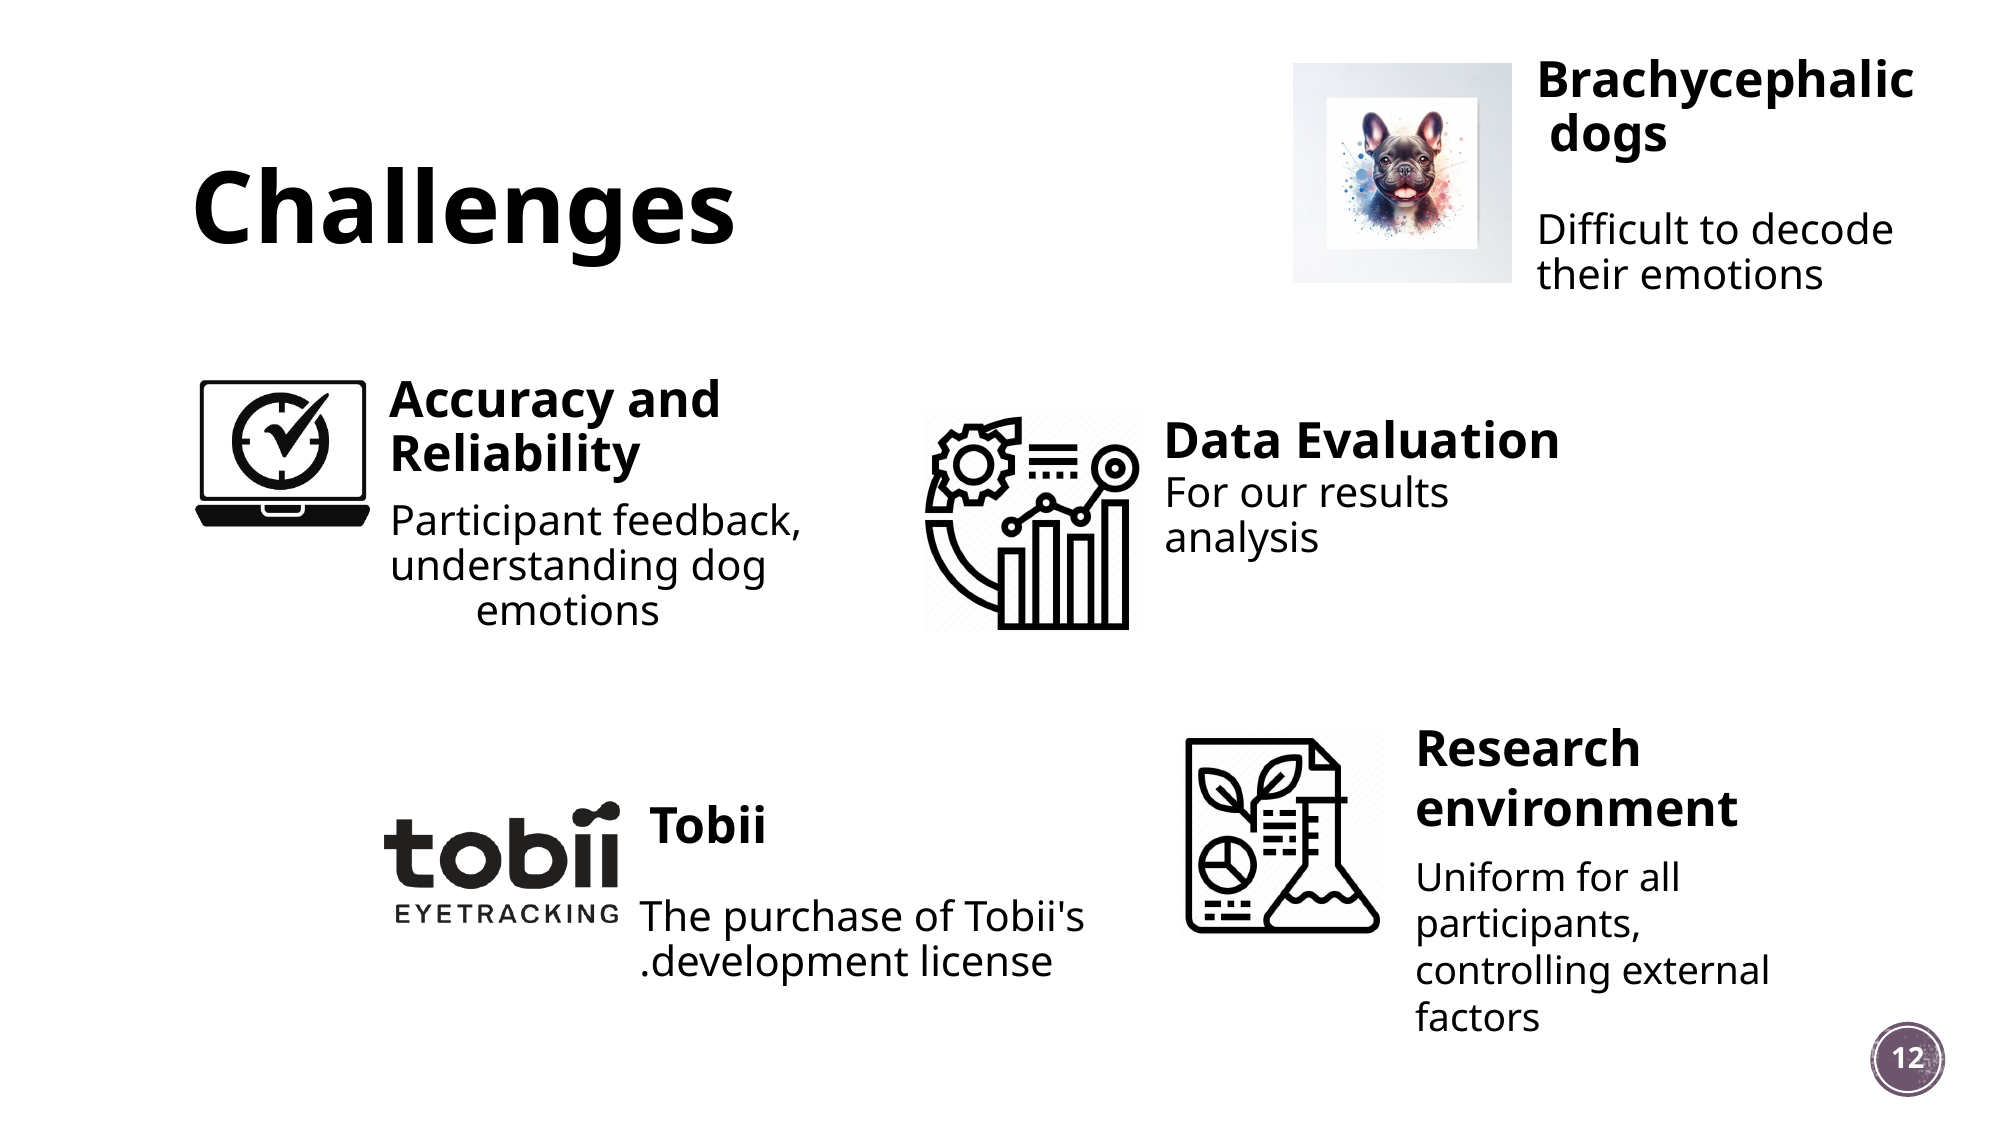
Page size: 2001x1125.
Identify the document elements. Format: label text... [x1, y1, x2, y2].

slide_number 12 [1855, 1028, 1961, 1089]
title Accuracy and Reliability [370, 394, 770, 462]
picture [1293, 63, 1512, 283]
text_box Brachycephalic dogs [1516, 74, 1945, 142]
text_box The purchase of Tobii's development license. [619, 893, 1129, 987]
picture [1181, 731, 1385, 935]
text_box For our results analysis [1144, 469, 1545, 563]
text_box Research environment [1400, 708, 1801, 844]
picture [923, 409, 1143, 632]
text_box Participant feedback, understanding dog emotions [369, 489, 836, 644]
text_box Data Evaluation [1143, 408, 1598, 476]
text_box Uniform for all participants, controlling external factors [1400, 844, 1843, 1047]
text_box Tobii [616, 793, 1017, 862]
picture [193, 378, 370, 527]
text_box Challenges [175, 79, 1826, 344]
text_box Difficult to decode their emotions [1826, 206, 1917, 300]
picture [384, 801, 620, 923]
